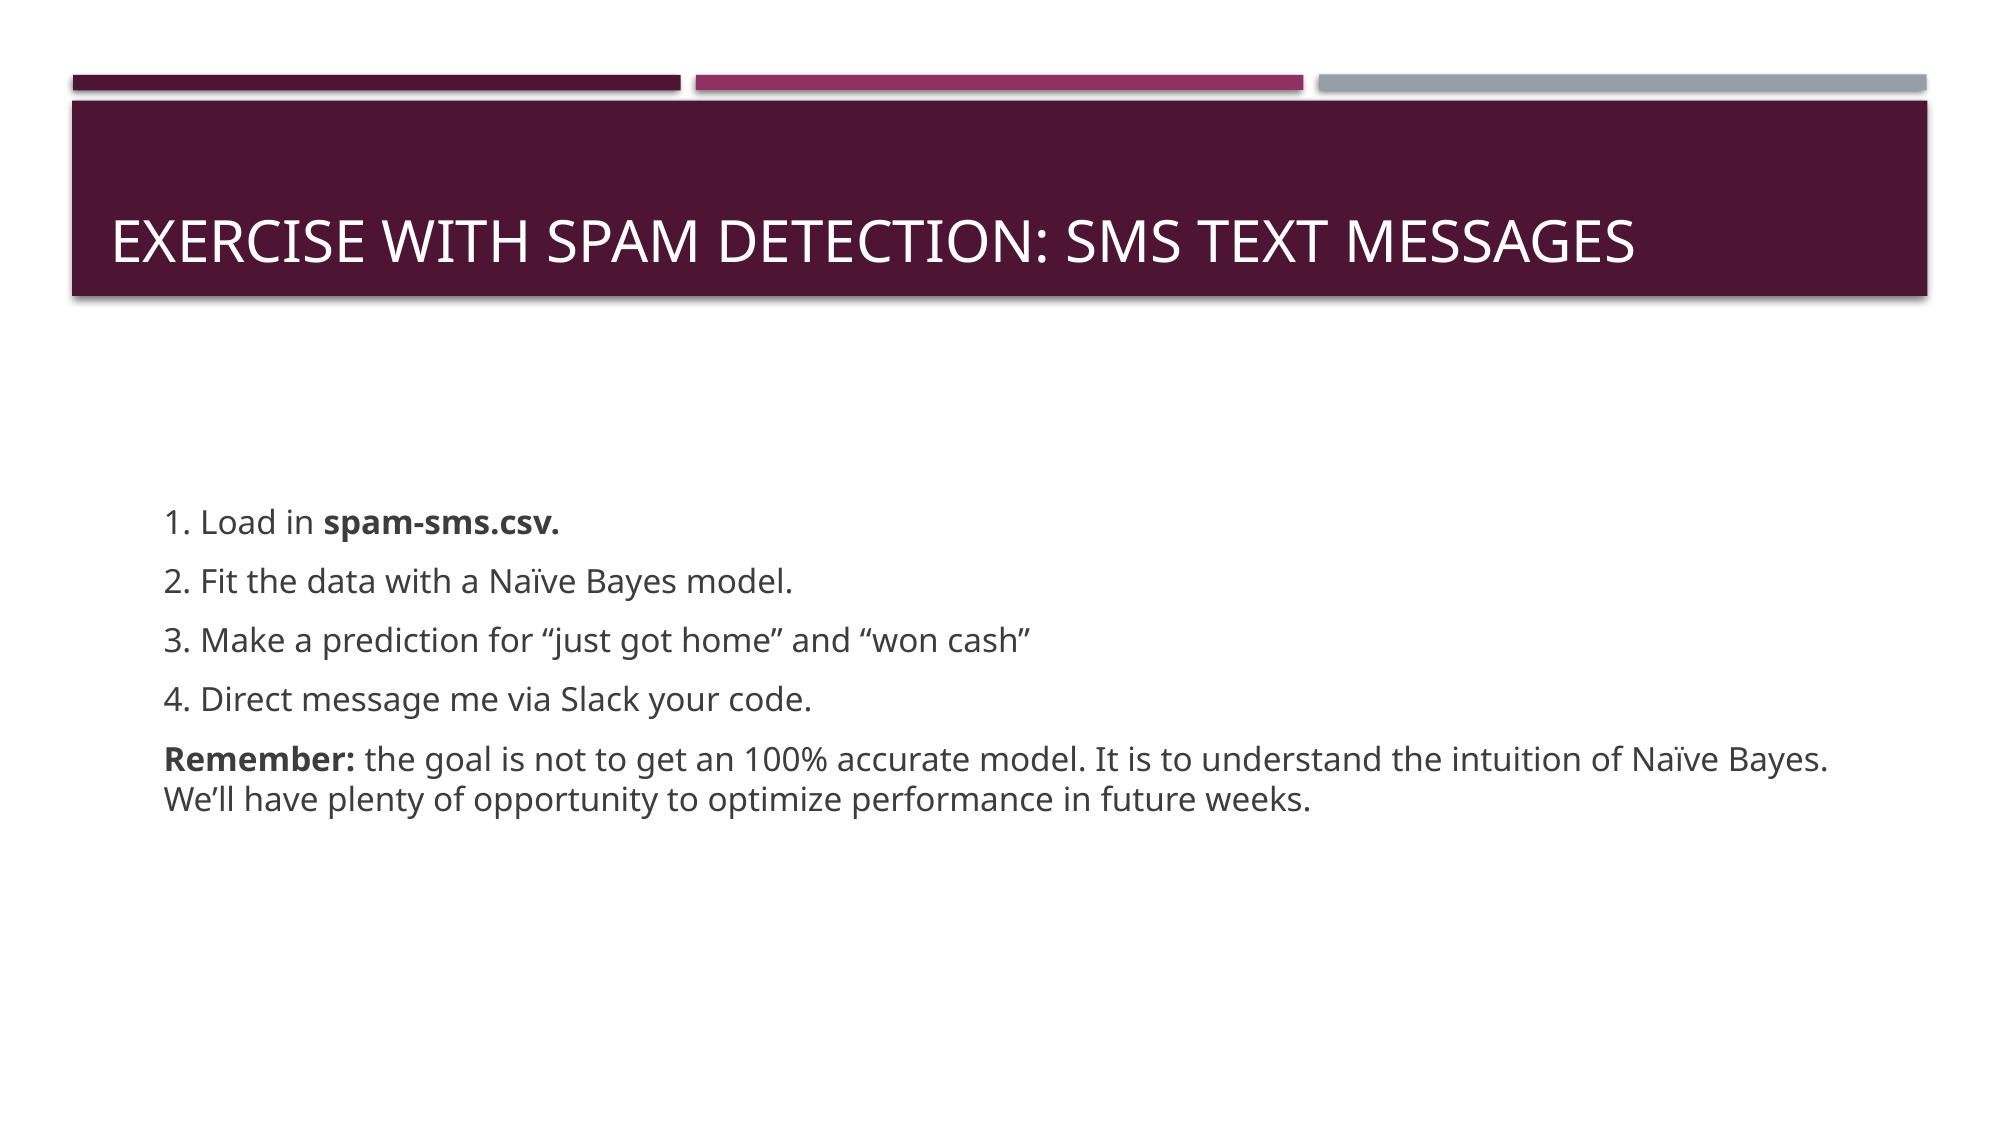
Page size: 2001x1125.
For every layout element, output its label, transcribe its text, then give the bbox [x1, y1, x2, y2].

list 1. Load in spam-sms.csv. 2. Fit the data with a Naïve Bayes model. 3. Make a prediction for “just got home” and “won cash” 4. Direct message me via Slack your code. Remember: the goal is not to get an 100% accurate model. It is to understand the intuition of Naïve Bayes. We’ll have plenty of opportunity to optimize performance in future weeks. [95, 357, 1905, 962]
title Exercise with Spam Detection: SMS Text Messages [95, 115, 1905, 282]
